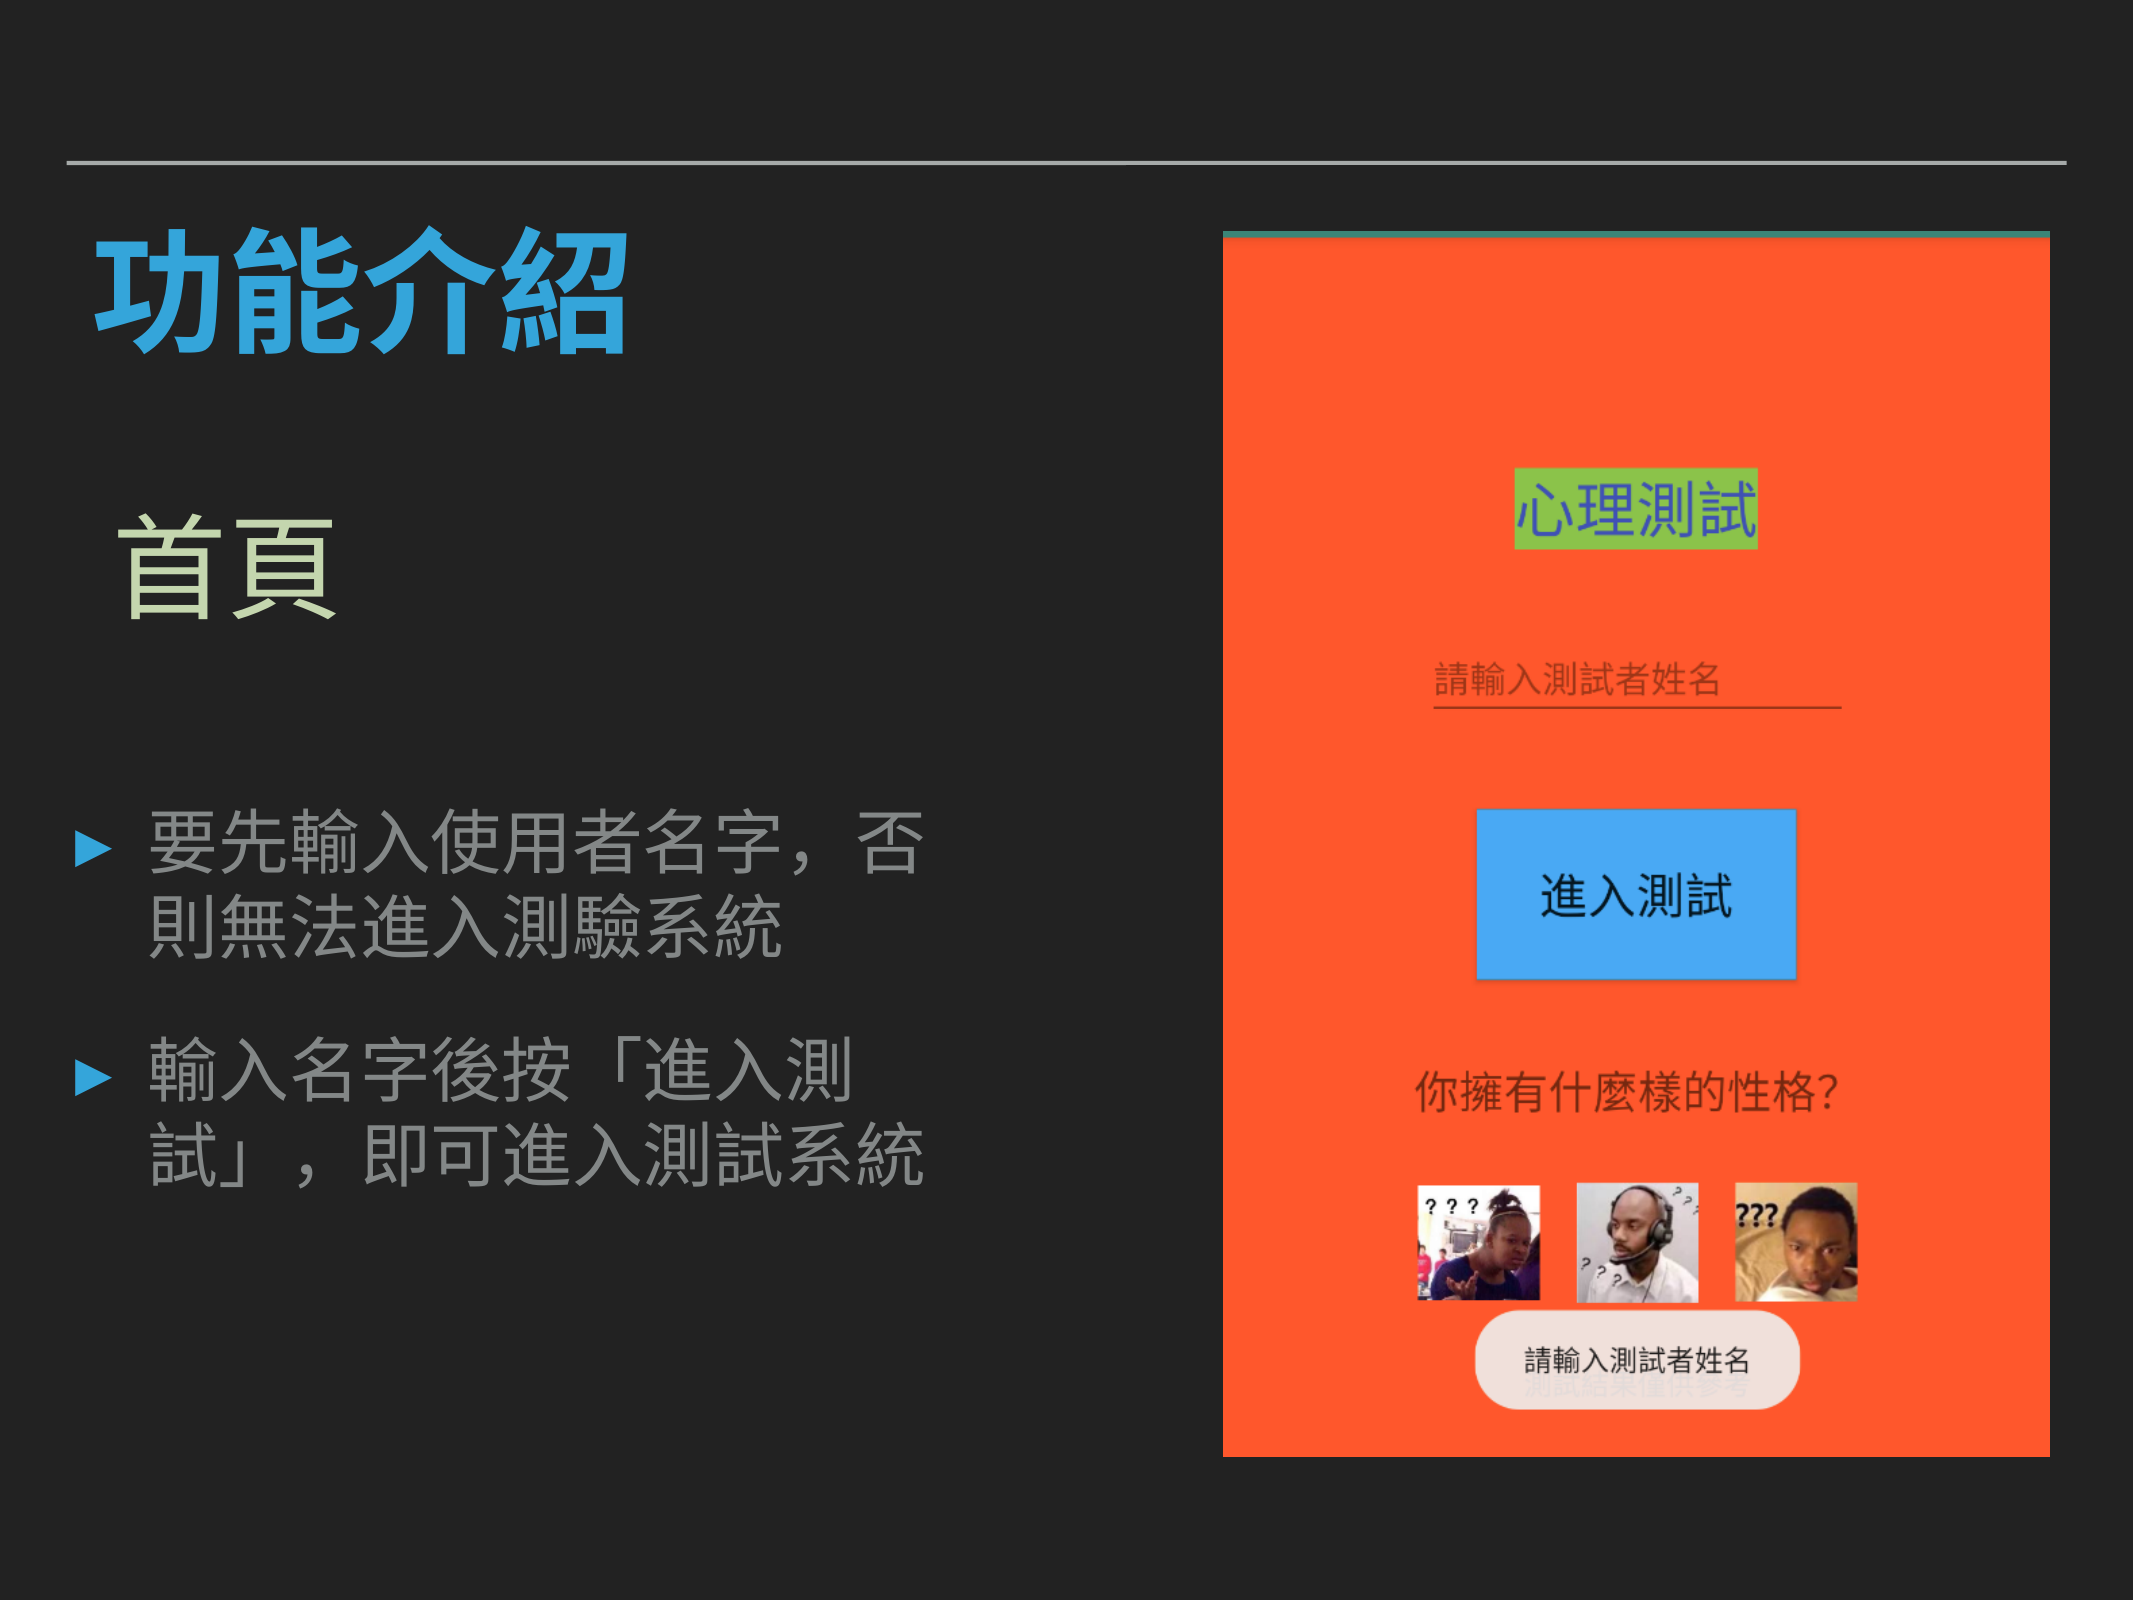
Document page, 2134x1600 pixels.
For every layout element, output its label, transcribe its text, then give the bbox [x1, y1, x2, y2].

picture [1223, 230, 2050, 1457]
list 要先輸入使用者名字，否則無法進入測驗系統 輸入名字後按「進入測試」，即可進入測試系統 [66, 788, 1000, 1408]
text_box 首頁 [104, 487, 415, 642]
title 功能介紹 [82, 229, 804, 460]
